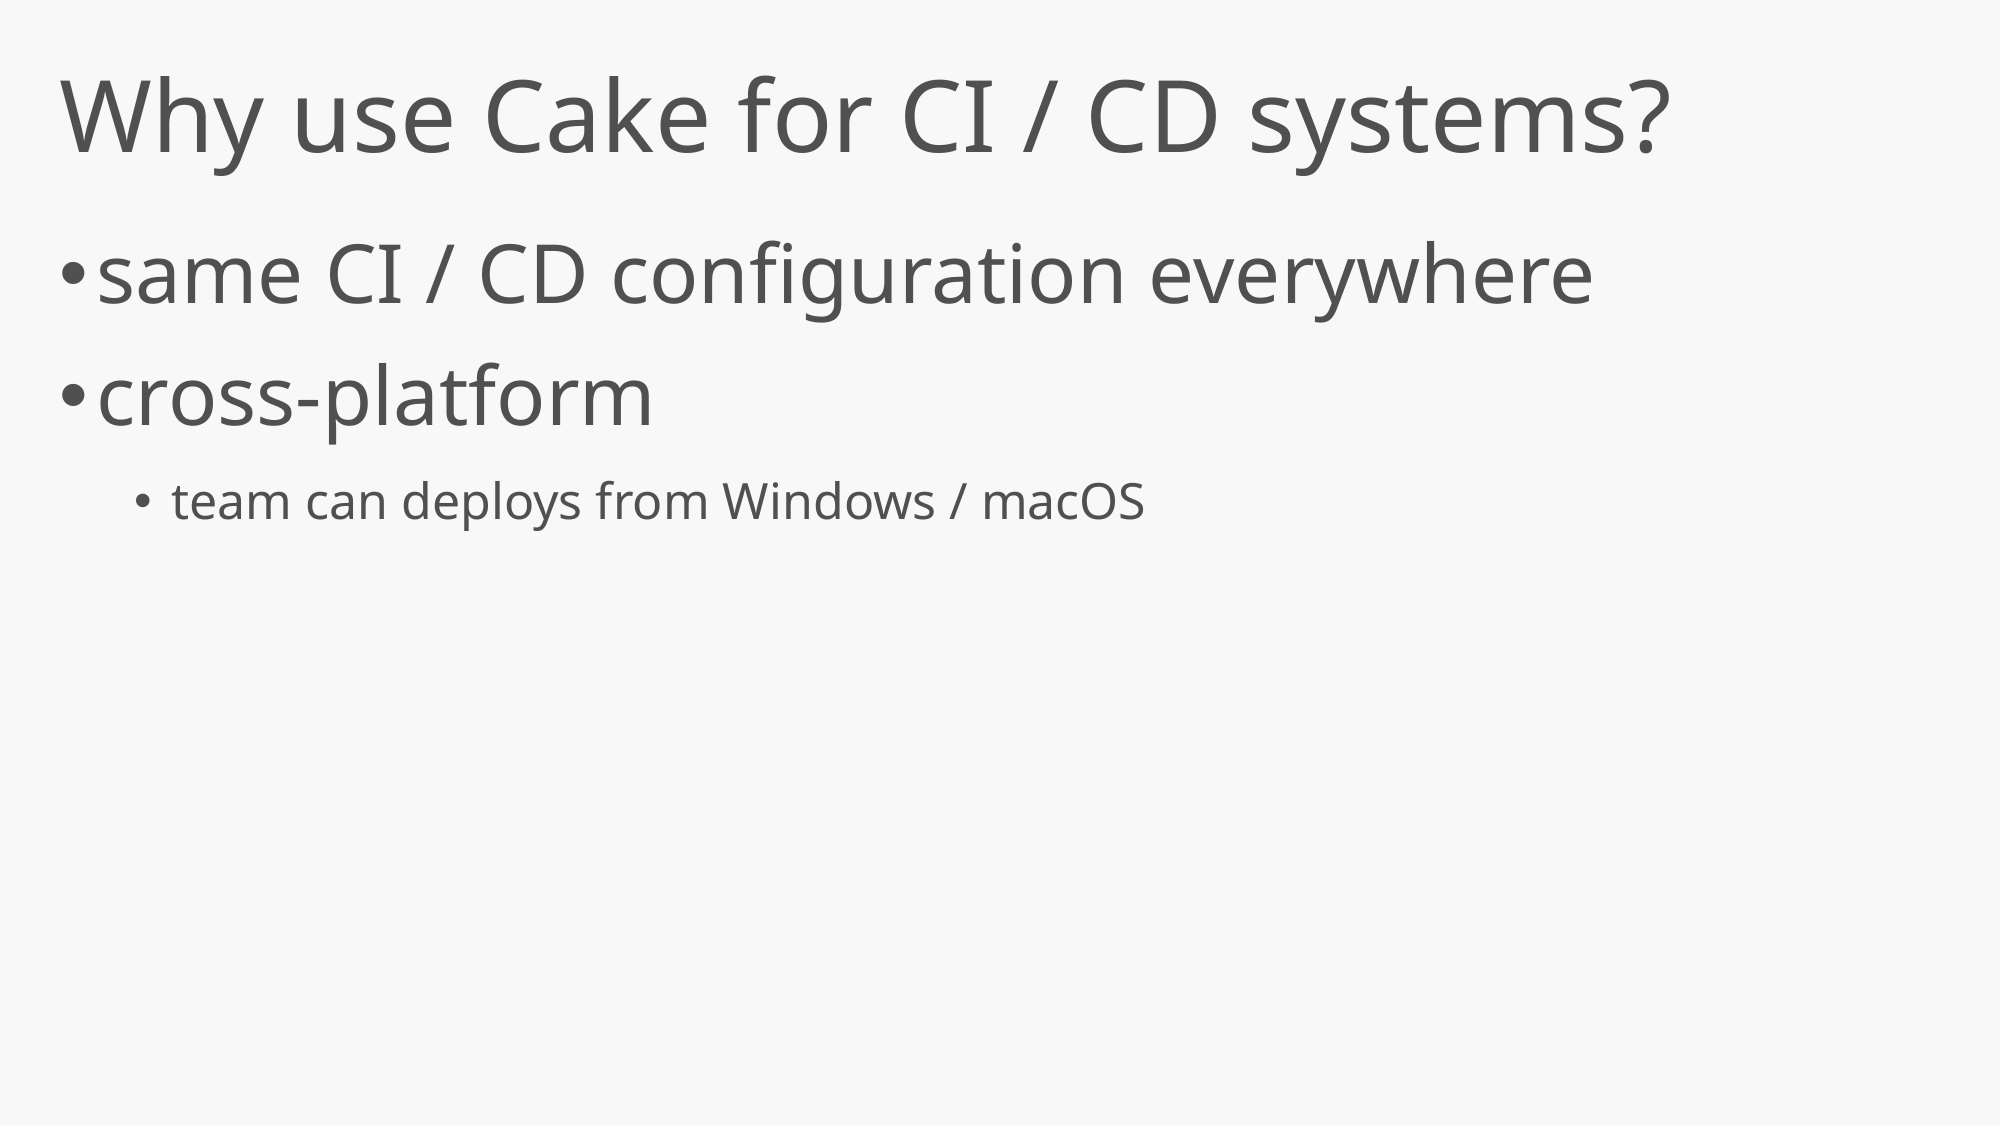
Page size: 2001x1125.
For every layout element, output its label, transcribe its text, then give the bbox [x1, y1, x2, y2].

title Why use Cake for CI / CD systems? [44, 56, 1770, 184]
list same CI / CD configuration everywhere cross-platform team can deploys from Windows / macOS [44, 225, 1972, 542]
